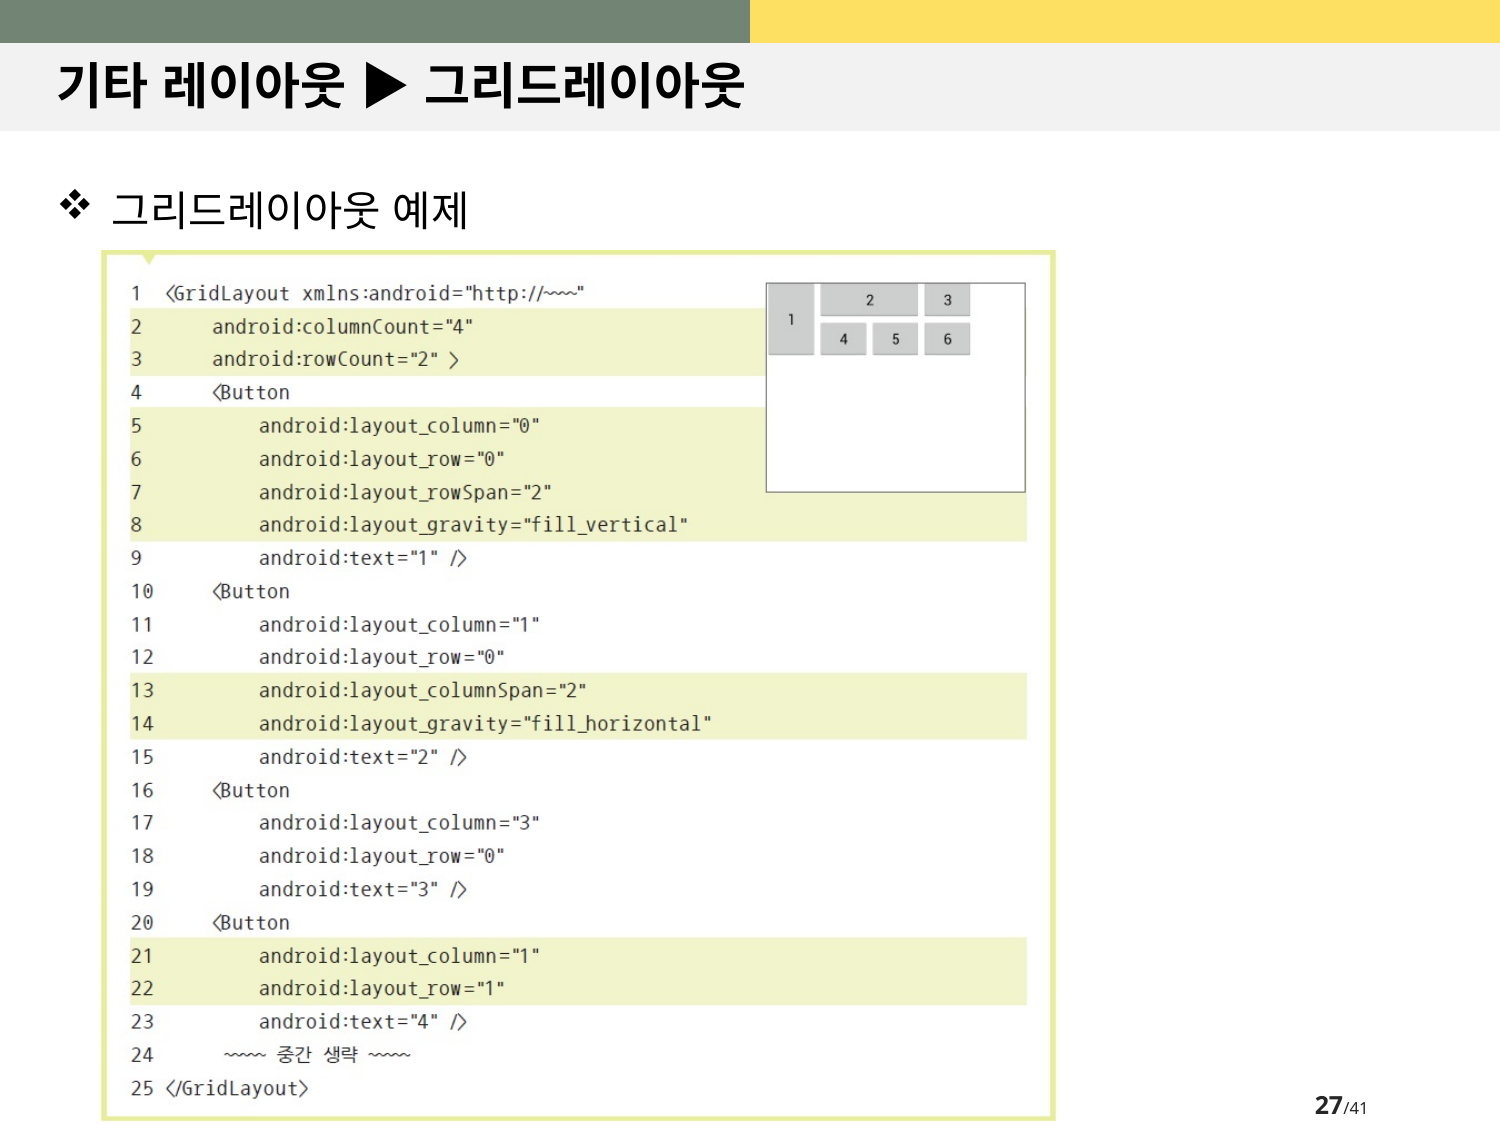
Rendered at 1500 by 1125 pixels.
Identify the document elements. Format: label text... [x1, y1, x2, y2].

picture [98, 250, 1058, 1122]
list 그리드레이아웃 예제 [41, 172, 1459, 1048]
title 기타 레이아웃 ▶ 그리드레이아웃 [41, 42, 1459, 128]
